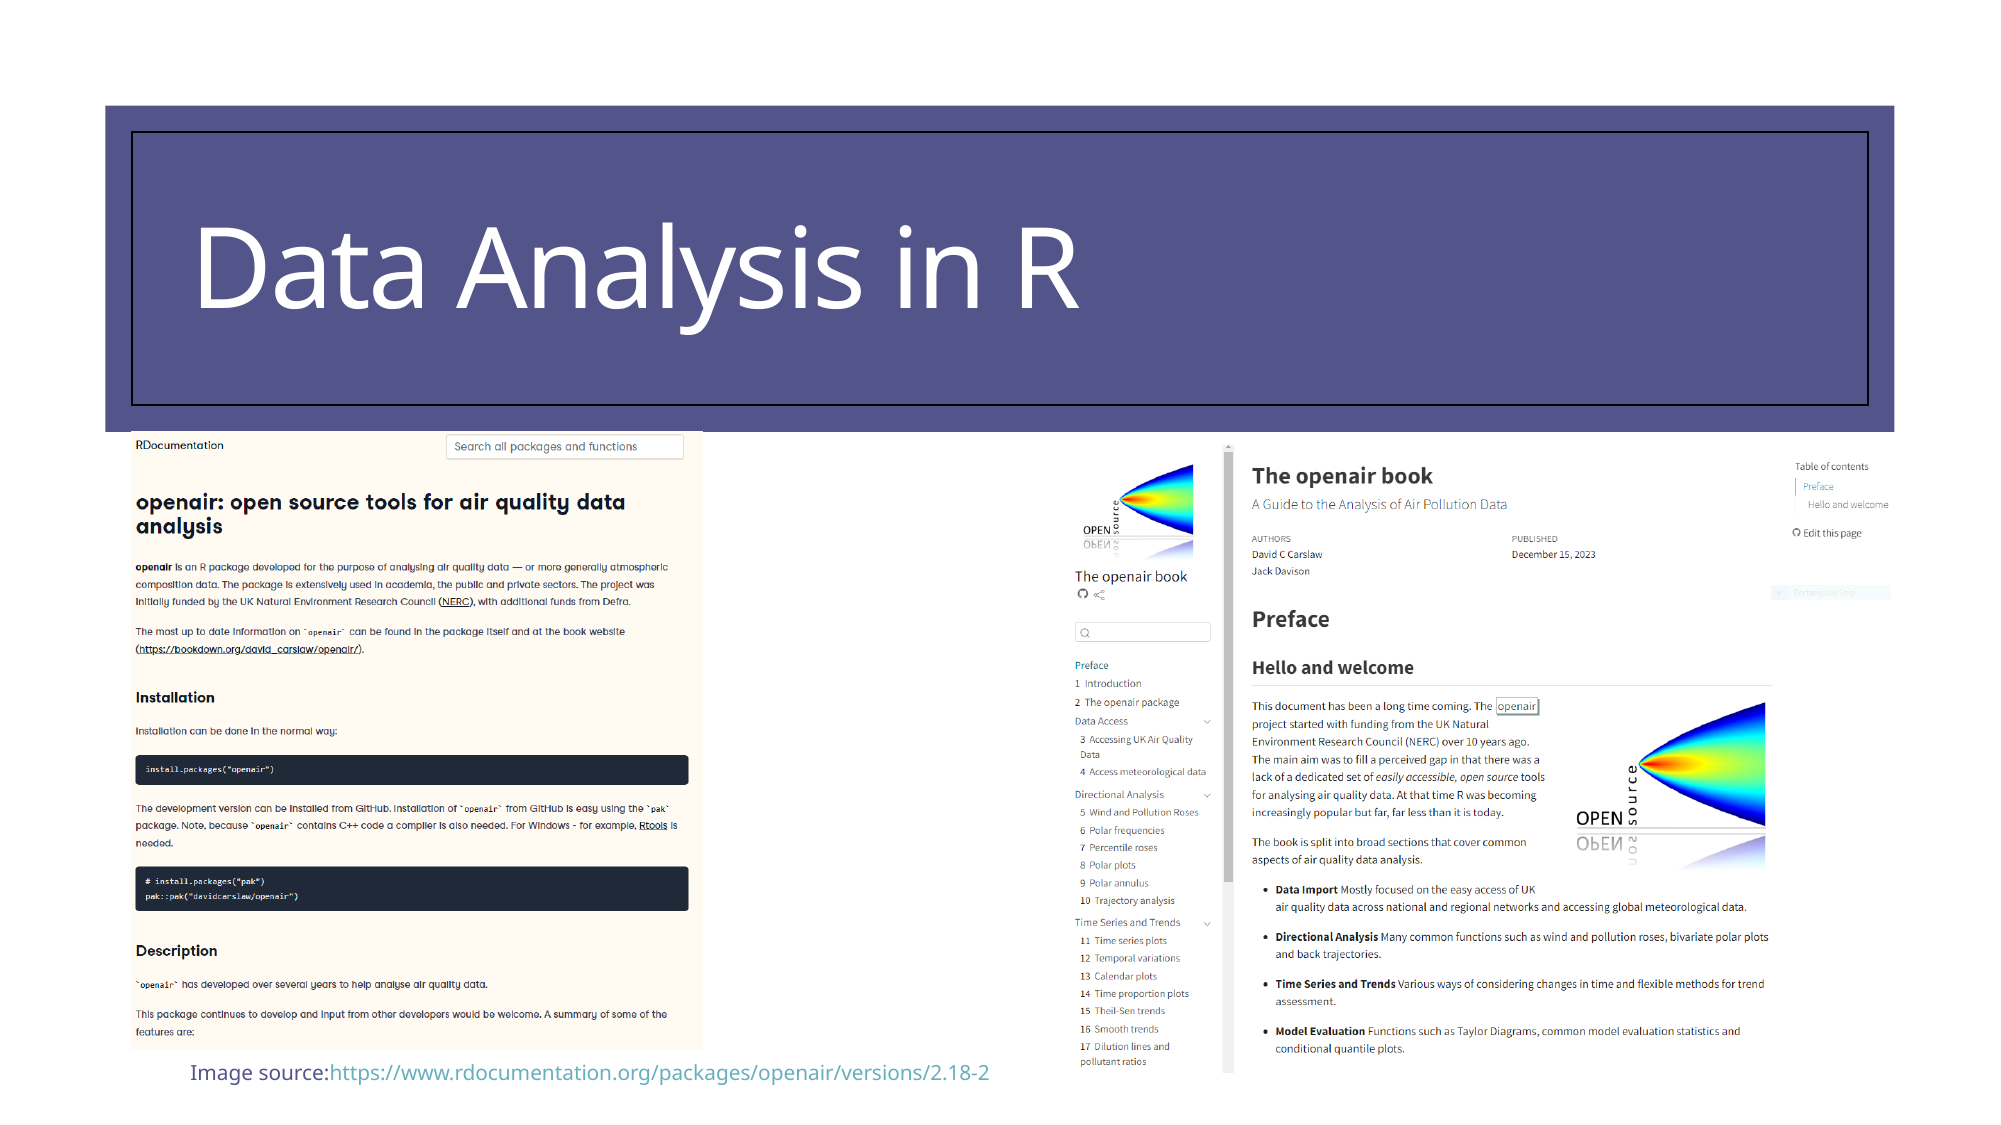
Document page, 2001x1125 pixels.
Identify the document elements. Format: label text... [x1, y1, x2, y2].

text_box [104, 104, 1895, 433]
text_box [131, 131, 1869, 406]
text_box Image source:https://www.rdocumentation.org/packages/openair/versions/2.18-2 [175, 1052, 1823, 1095]
picture [1066, 445, 1895, 1073]
title Data Analysis in R [175, 173, 1823, 376]
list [131, 431, 704, 1051]
